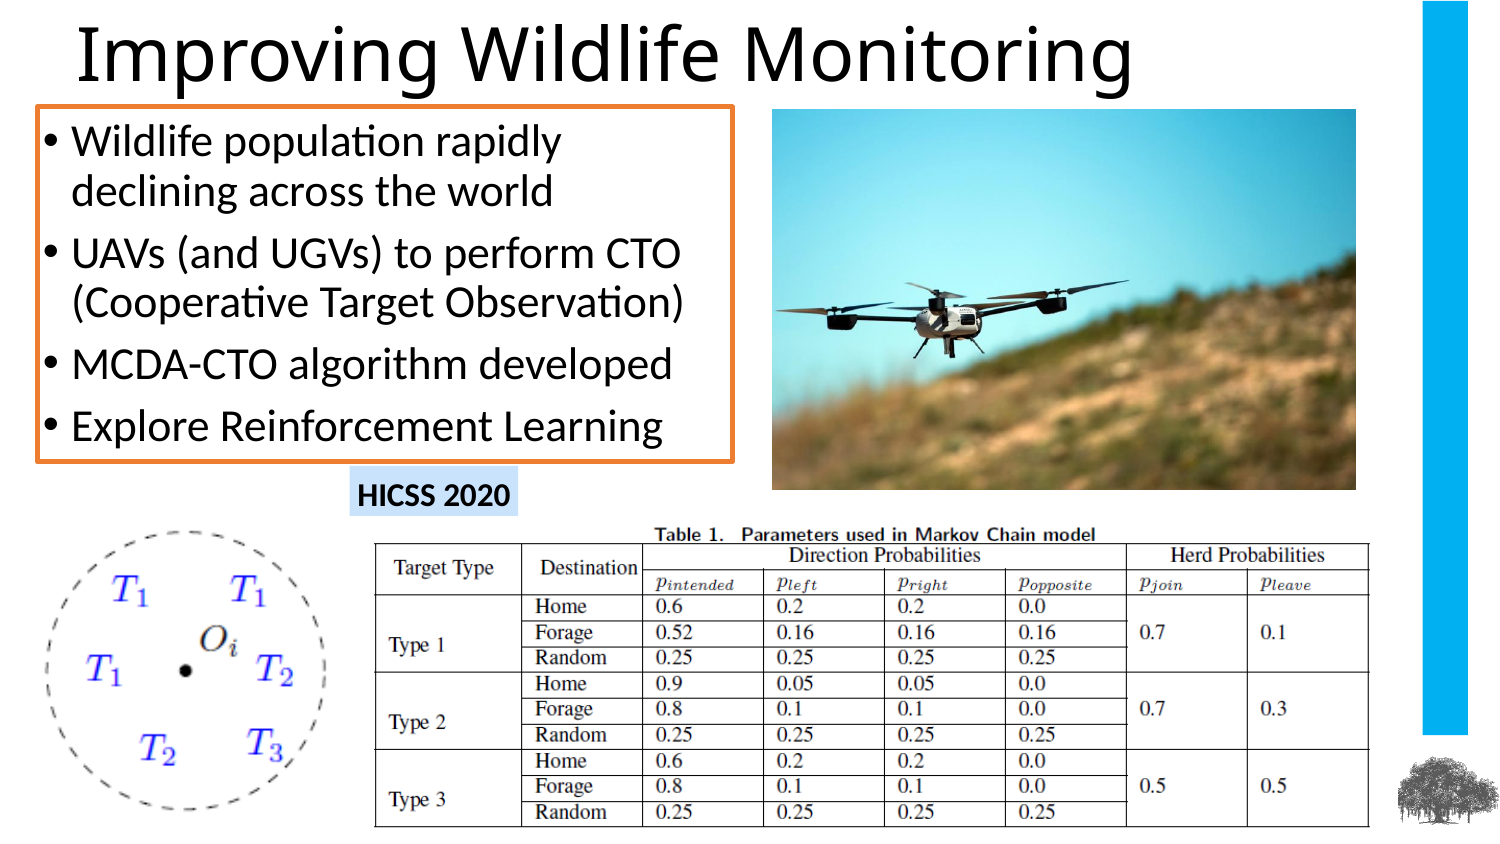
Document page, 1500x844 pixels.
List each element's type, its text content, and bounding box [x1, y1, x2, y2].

list Wildlife population rapidly declining across the world UAVs (and UGVs) to perform CTO (Cooperative Target Observation) MCDA-CTO algorithm developed Explore Reinforcement Learning [36, 106, 733, 463]
picture [347, 516, 1500, 844]
picture [772, 109, 1356, 490]
title Improving Wildlife Monitoring [70, 10, 1342, 108]
text_box HICSS 2020 [349, 465, 519, 516]
picture [25, 513, 341, 828]
